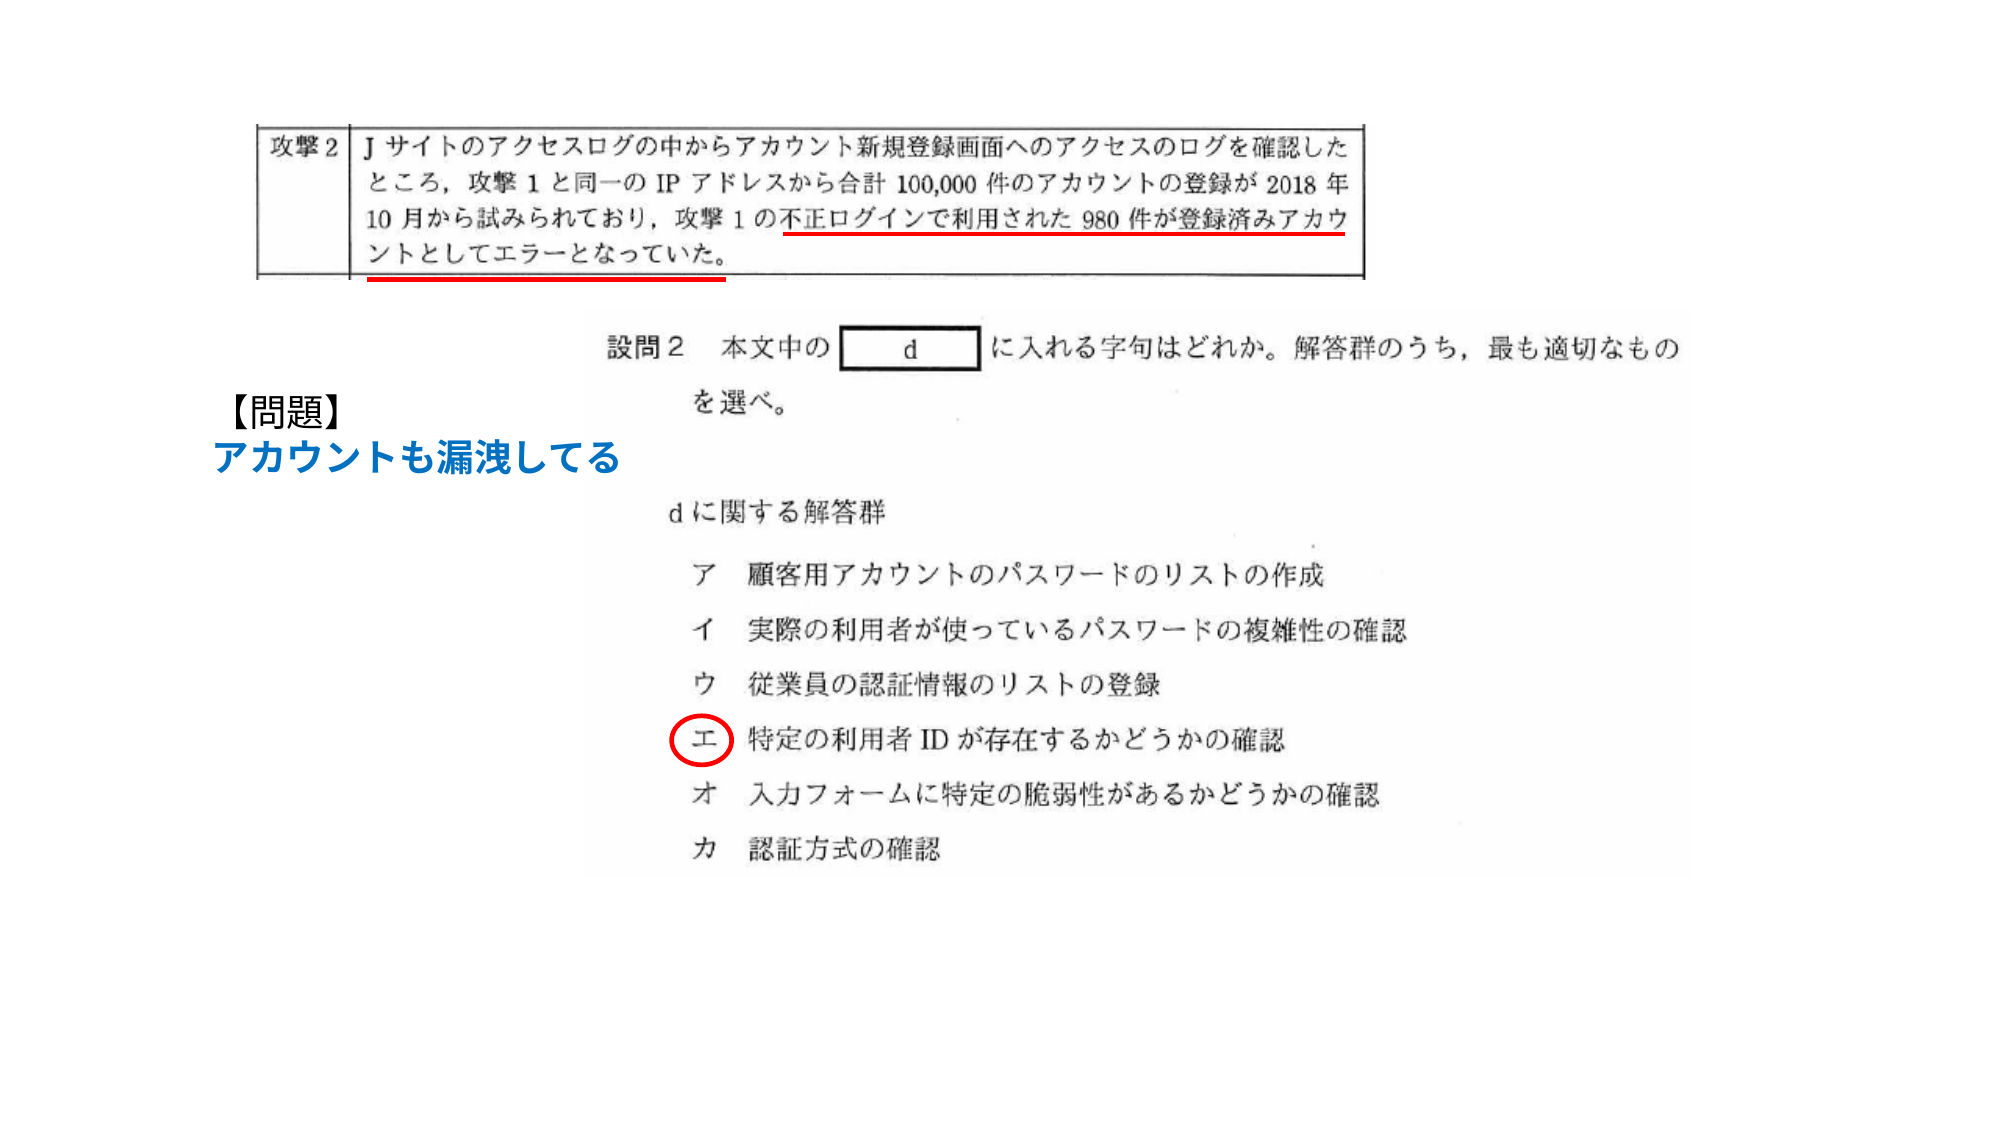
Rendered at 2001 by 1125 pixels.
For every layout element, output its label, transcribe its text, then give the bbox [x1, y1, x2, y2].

text_box 【問題】 アカウントも漏洩してる [197, 381, 583, 486]
picture [583, 309, 1692, 878]
picture [252, 124, 1375, 280]
